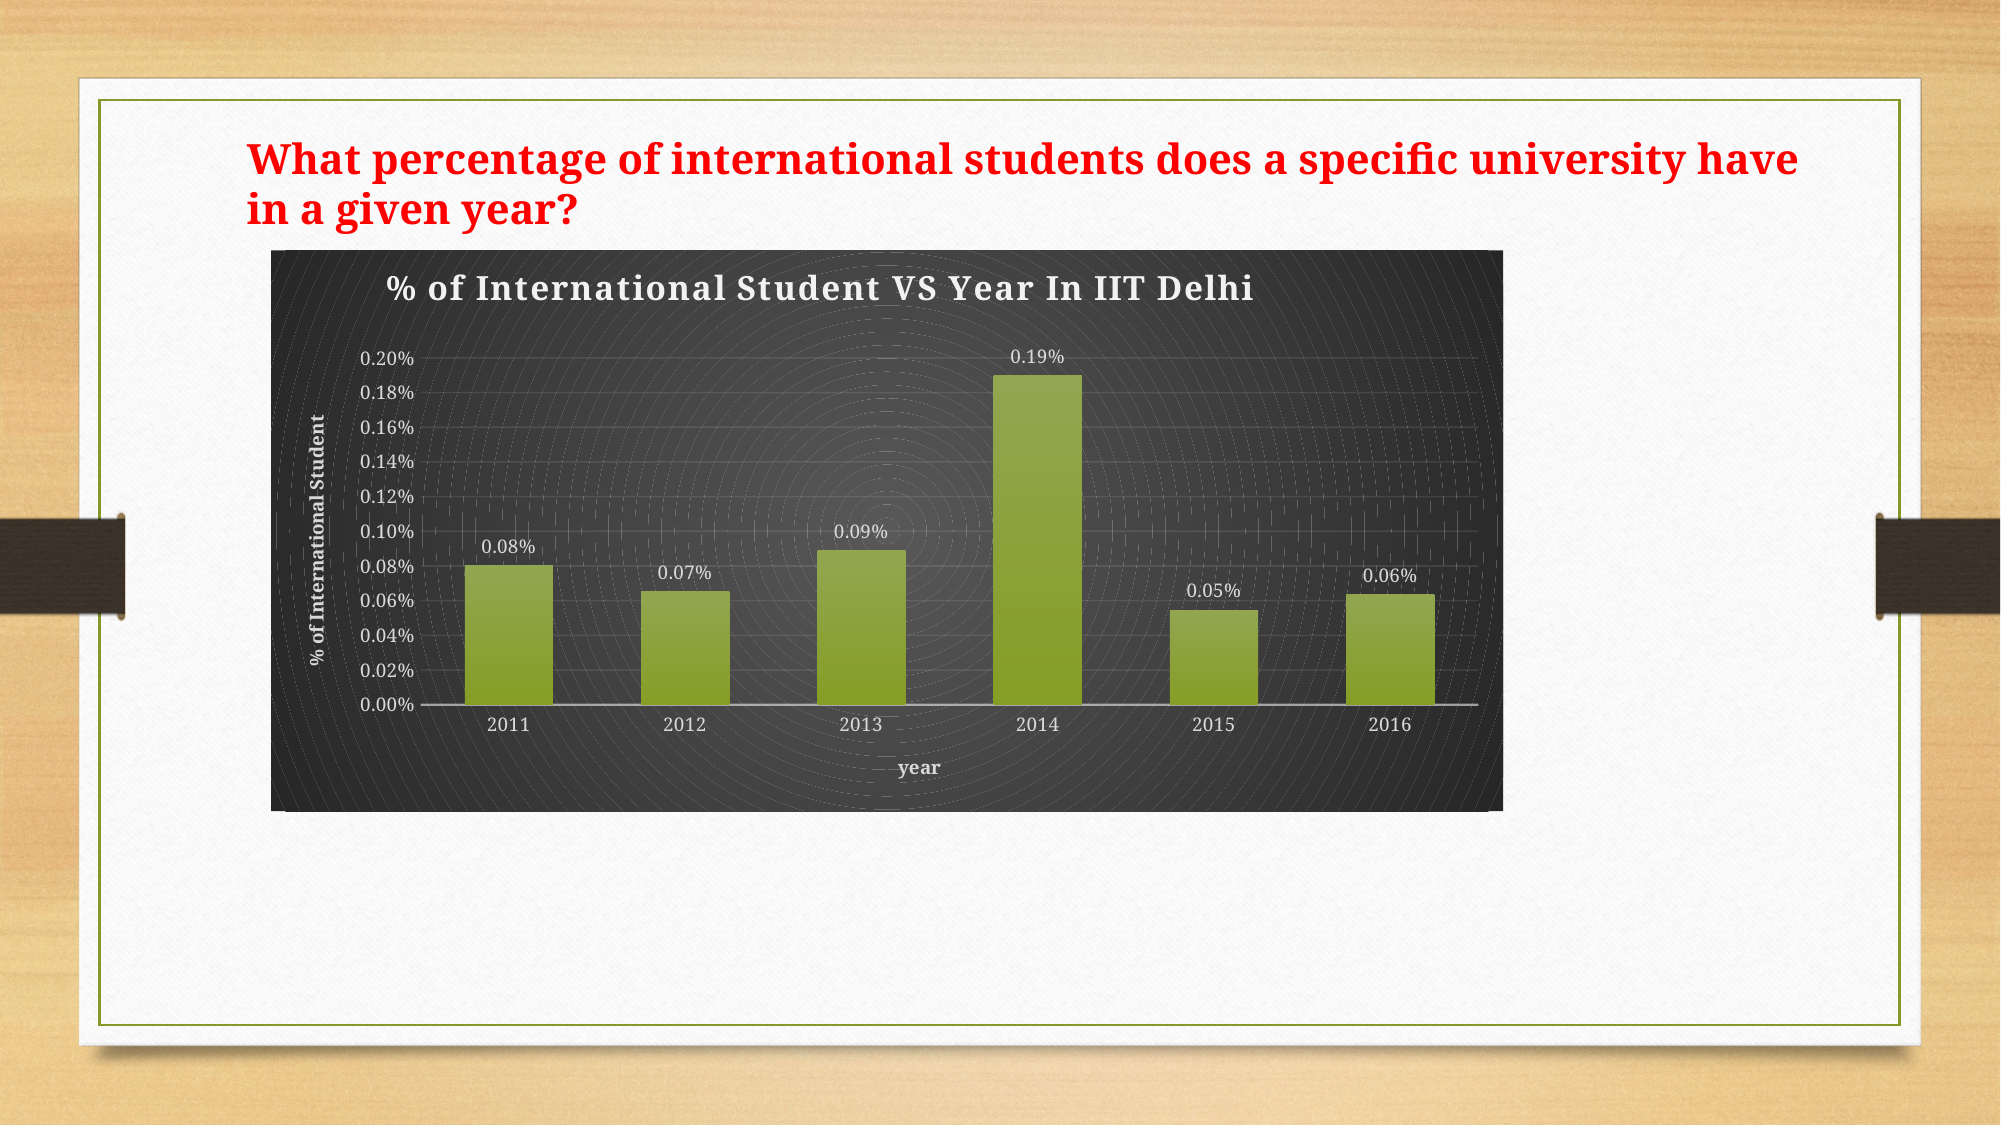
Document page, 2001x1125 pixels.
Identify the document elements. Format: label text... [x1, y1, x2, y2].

chart [270, 250, 1504, 812]
text_box What percentage of international students does a specific university have in a given year? [232, 125, 1857, 240]
picture [0, 0, 2001, 1125]
